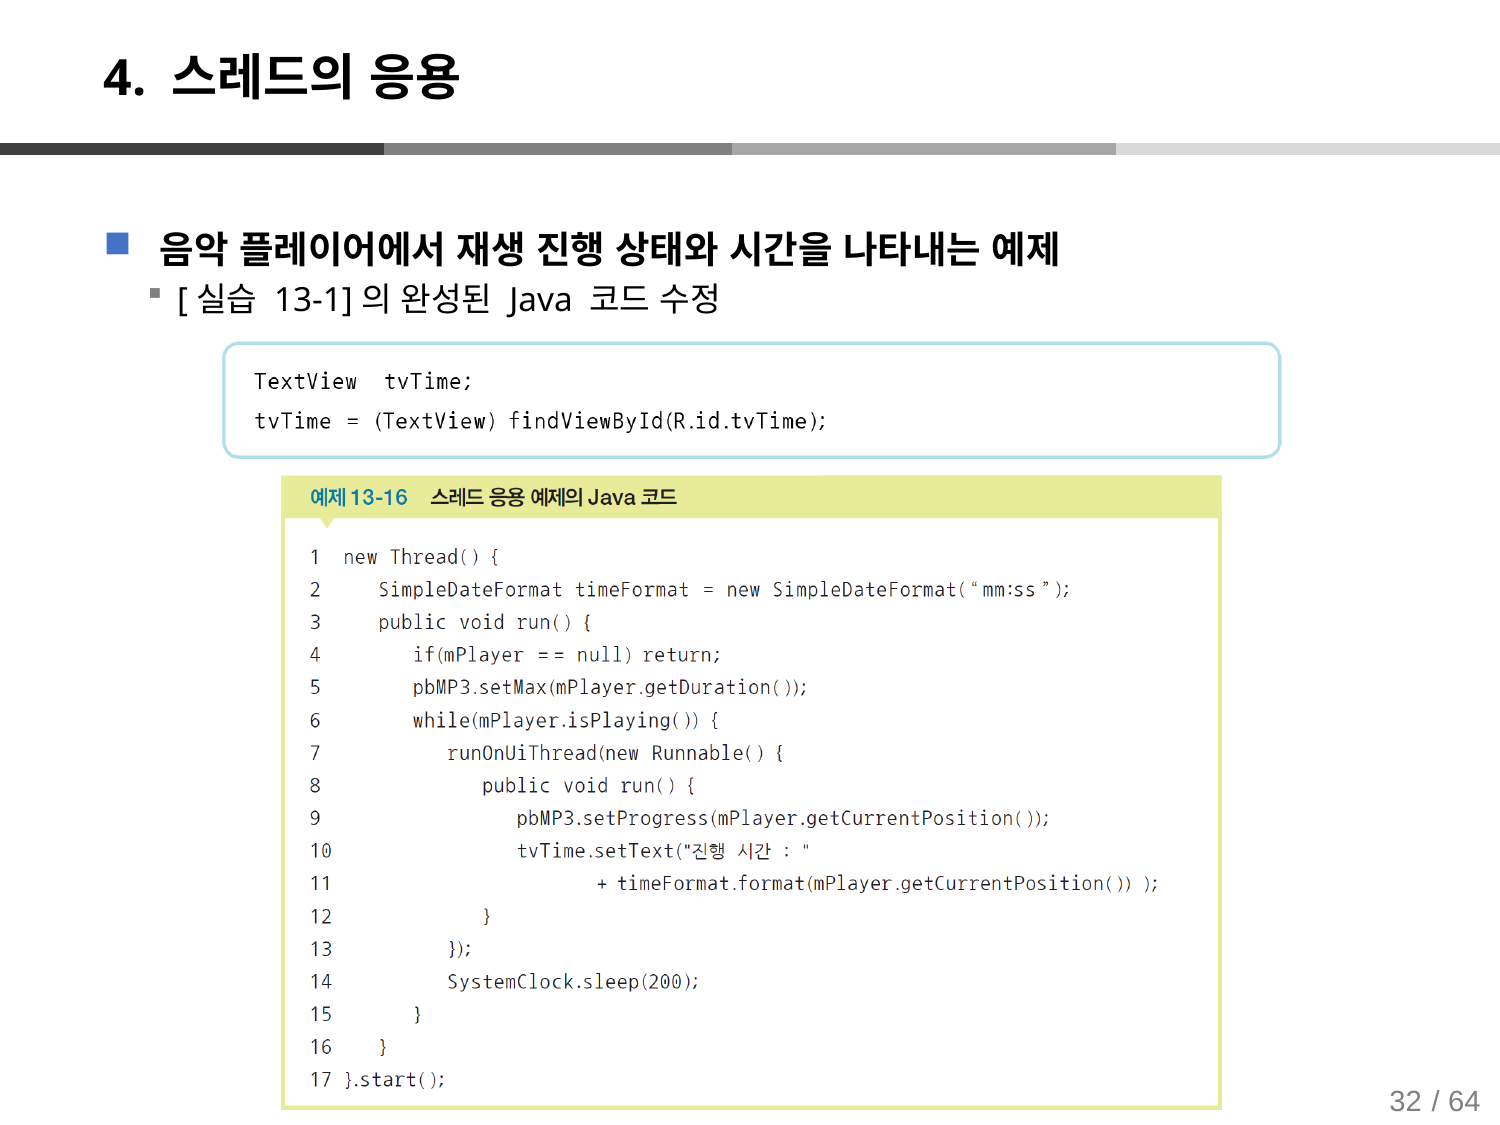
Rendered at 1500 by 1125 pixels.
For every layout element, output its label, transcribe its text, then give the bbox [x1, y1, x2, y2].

picture [210, 330, 1290, 1115]
title 4. 스레드의 응용 [88, 30, 1211, 121]
list 음악 플레이어에서 재생 진행 상태와 시간을 나타내는 예제 [실습 13-1]의 완성된 Java 코드 수정 [88, 196, 1436, 1083]
